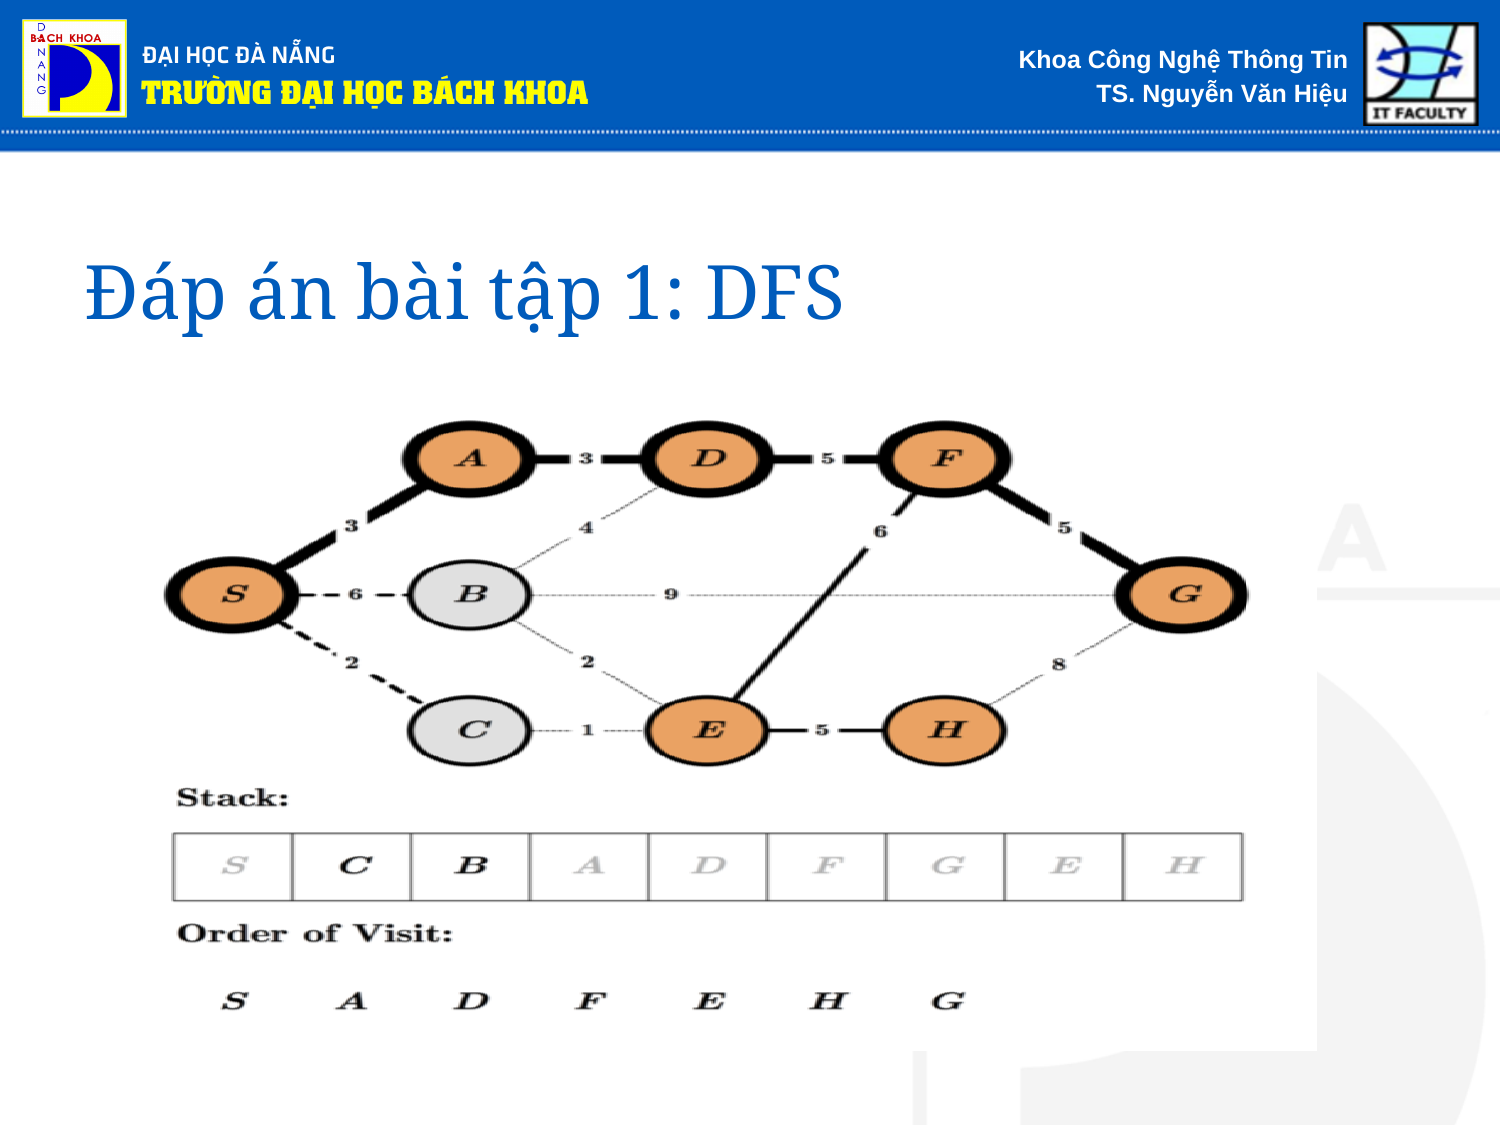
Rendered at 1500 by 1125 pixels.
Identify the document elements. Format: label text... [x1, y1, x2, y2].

picture [0, 0, 1500, 1125]
title Đáp án bài tập 1: DFS [69, 164, 1369, 343]
